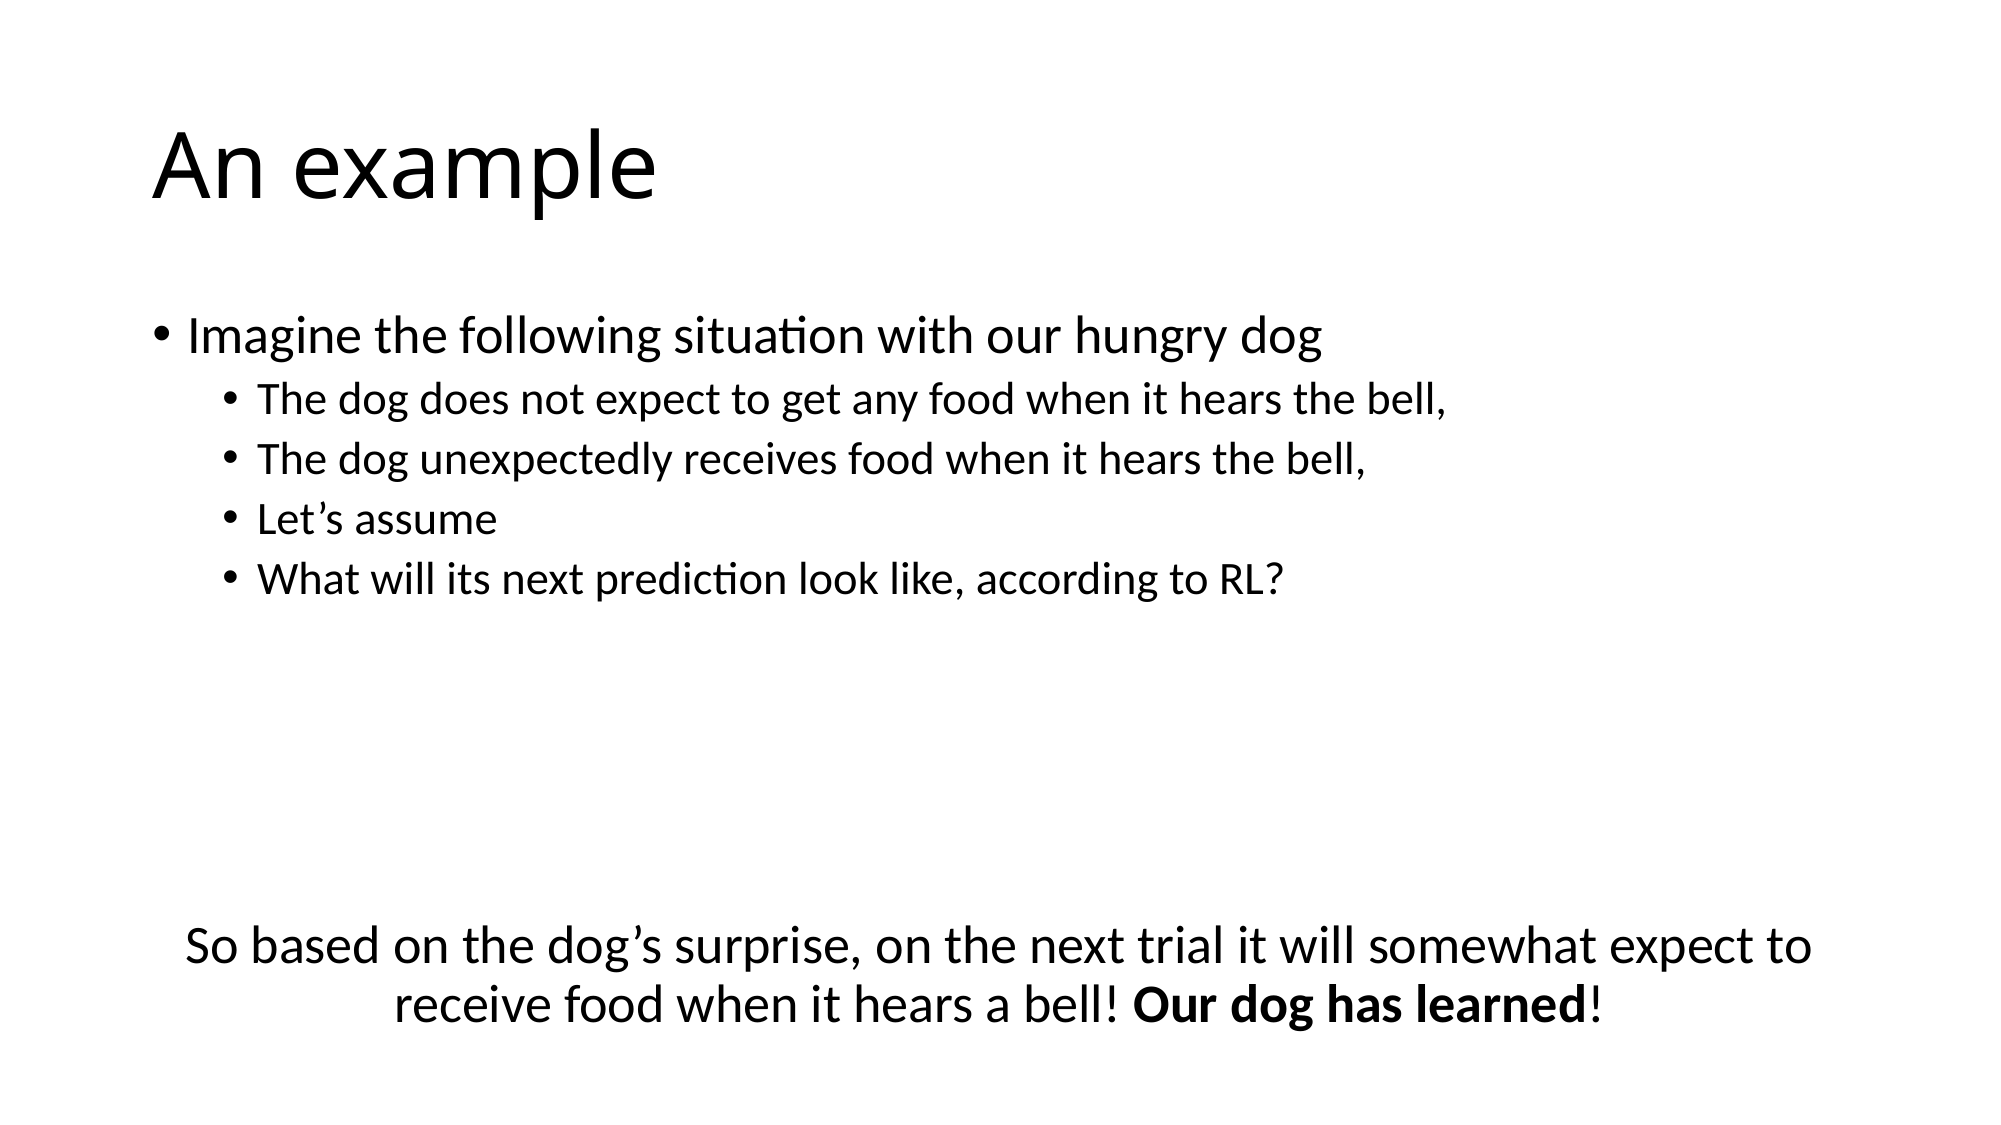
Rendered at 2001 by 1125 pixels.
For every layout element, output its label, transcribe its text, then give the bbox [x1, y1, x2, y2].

title An example [137, 59, 1863, 278]
